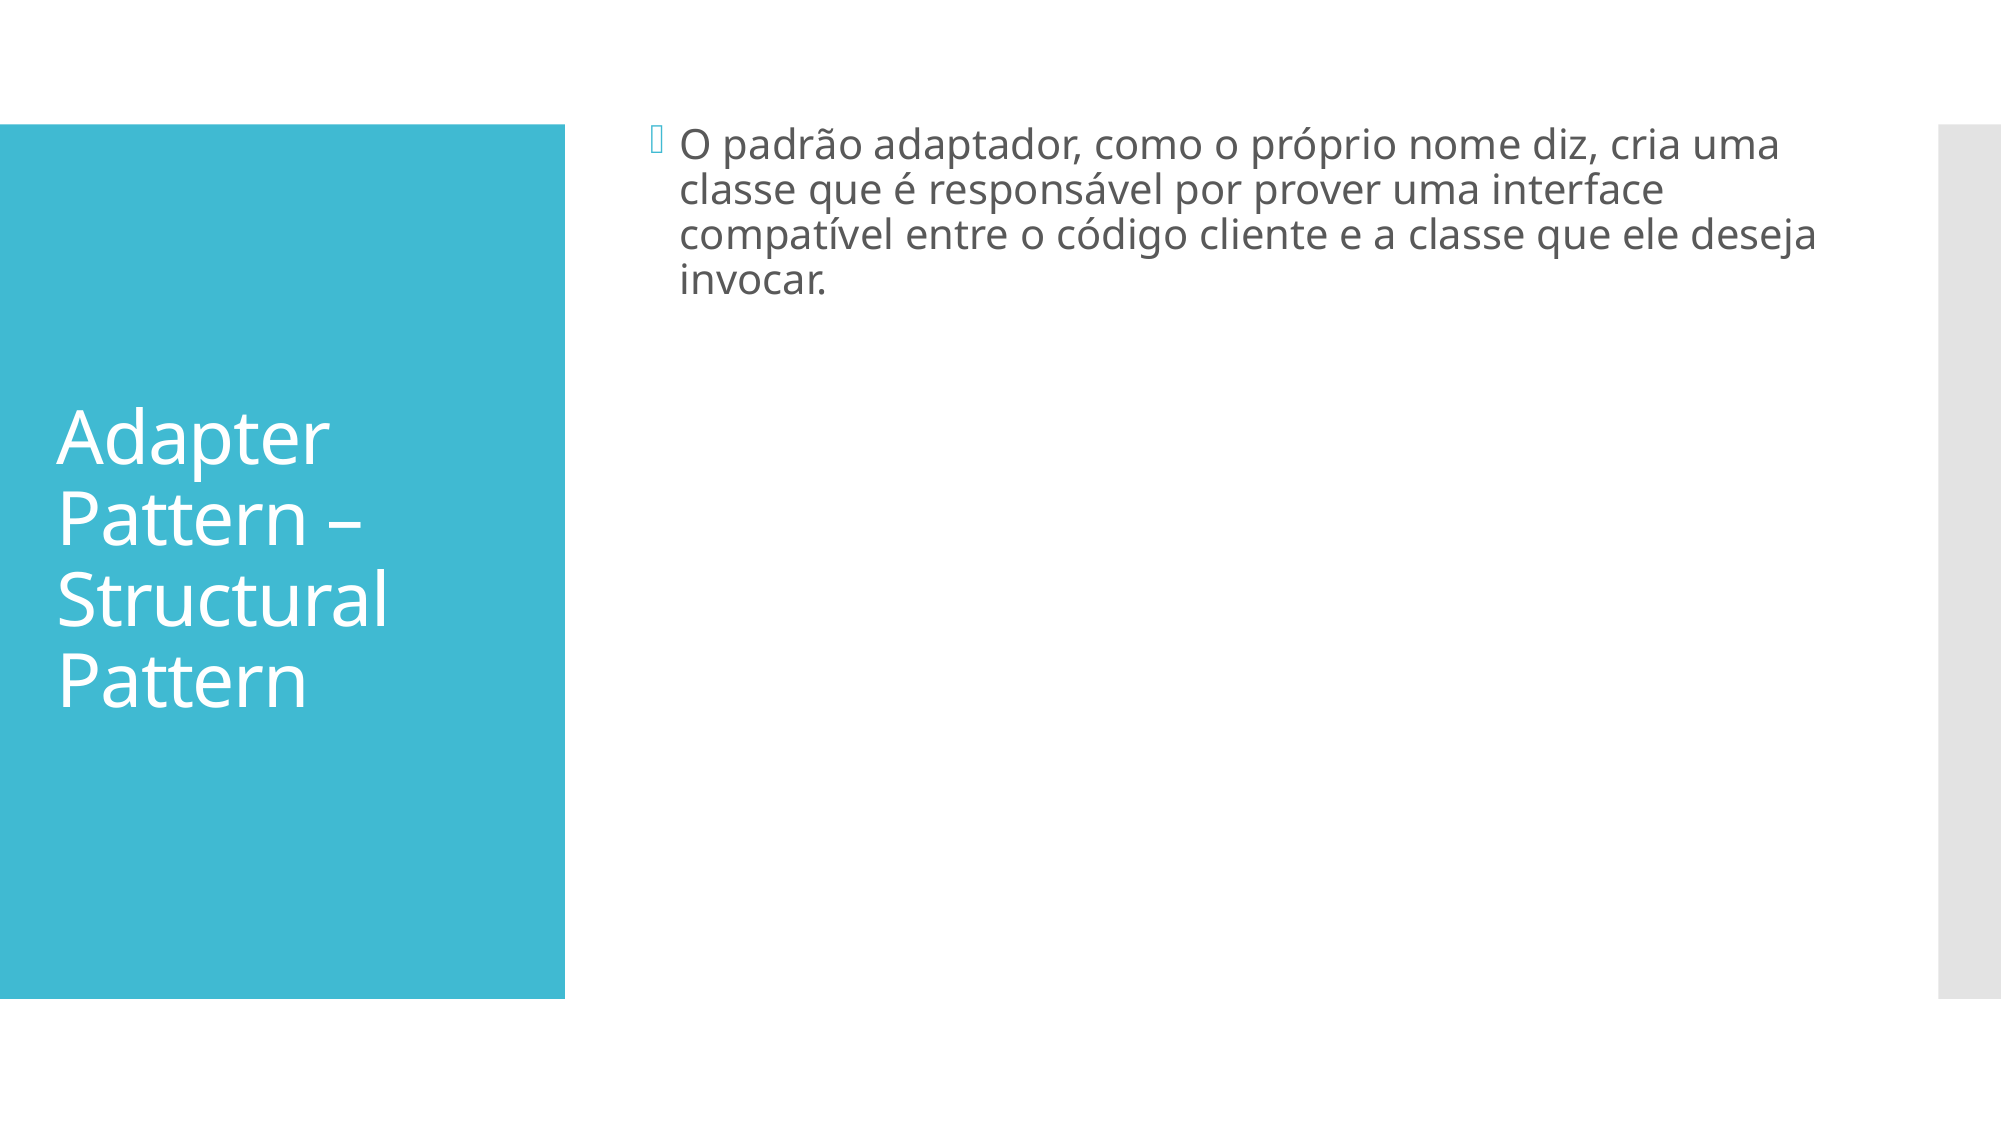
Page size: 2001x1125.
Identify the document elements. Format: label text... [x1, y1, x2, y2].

list O padrão adaptador, como o próprio nome diz, cria uma classe que é responsável por prover uma interface compatível entre o código cliente e a classe que ele deseja invocar. [634, 141, 1835, 355]
title Adapter Pattern – Structural Pattern [41, 184, 525, 940]
